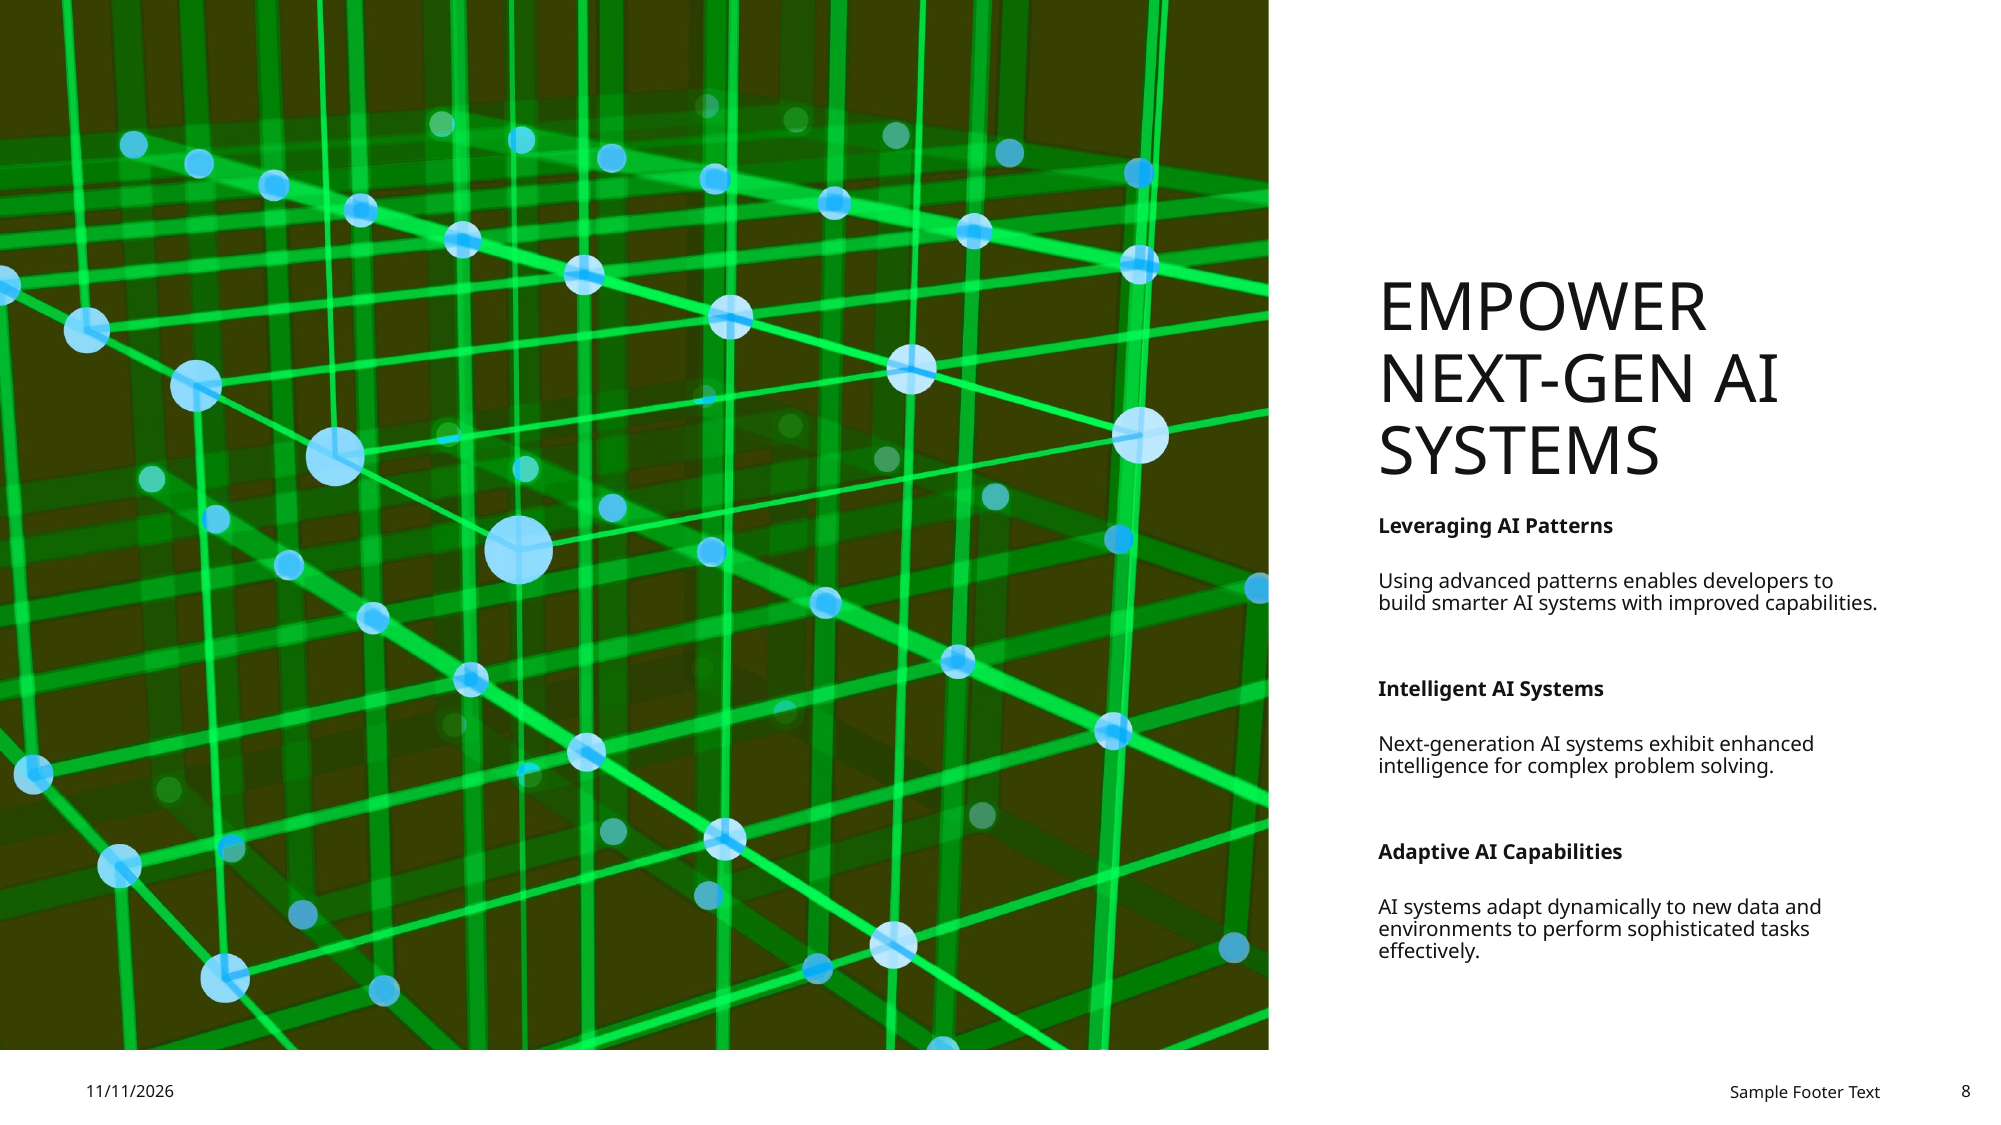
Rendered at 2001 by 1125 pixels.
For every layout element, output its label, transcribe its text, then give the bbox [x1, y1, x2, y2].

picture [0, 0, 1269, 1050]
title Empower Next-Gen AI Systems [1363, 176, 1901, 497]
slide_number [70, 1064, 537, 1120]
slide_number 8 [1910, 1064, 1986, 1120]
footer Sample Footer Text [1458, 1064, 1896, 1120]
text_box Leveraging AI Patterns Using advanced patterns enables developers to build smarter AI systems with improved capabilities. Intelligent AI Systems Next-generation AI systems exhibit enhanced intelligence for complex problem solving. Adaptive AI Capabilities AI systems adapt dynamically to new data and environments to perform sophisticated tasks effectively. [1363, 508, 1901, 993]
